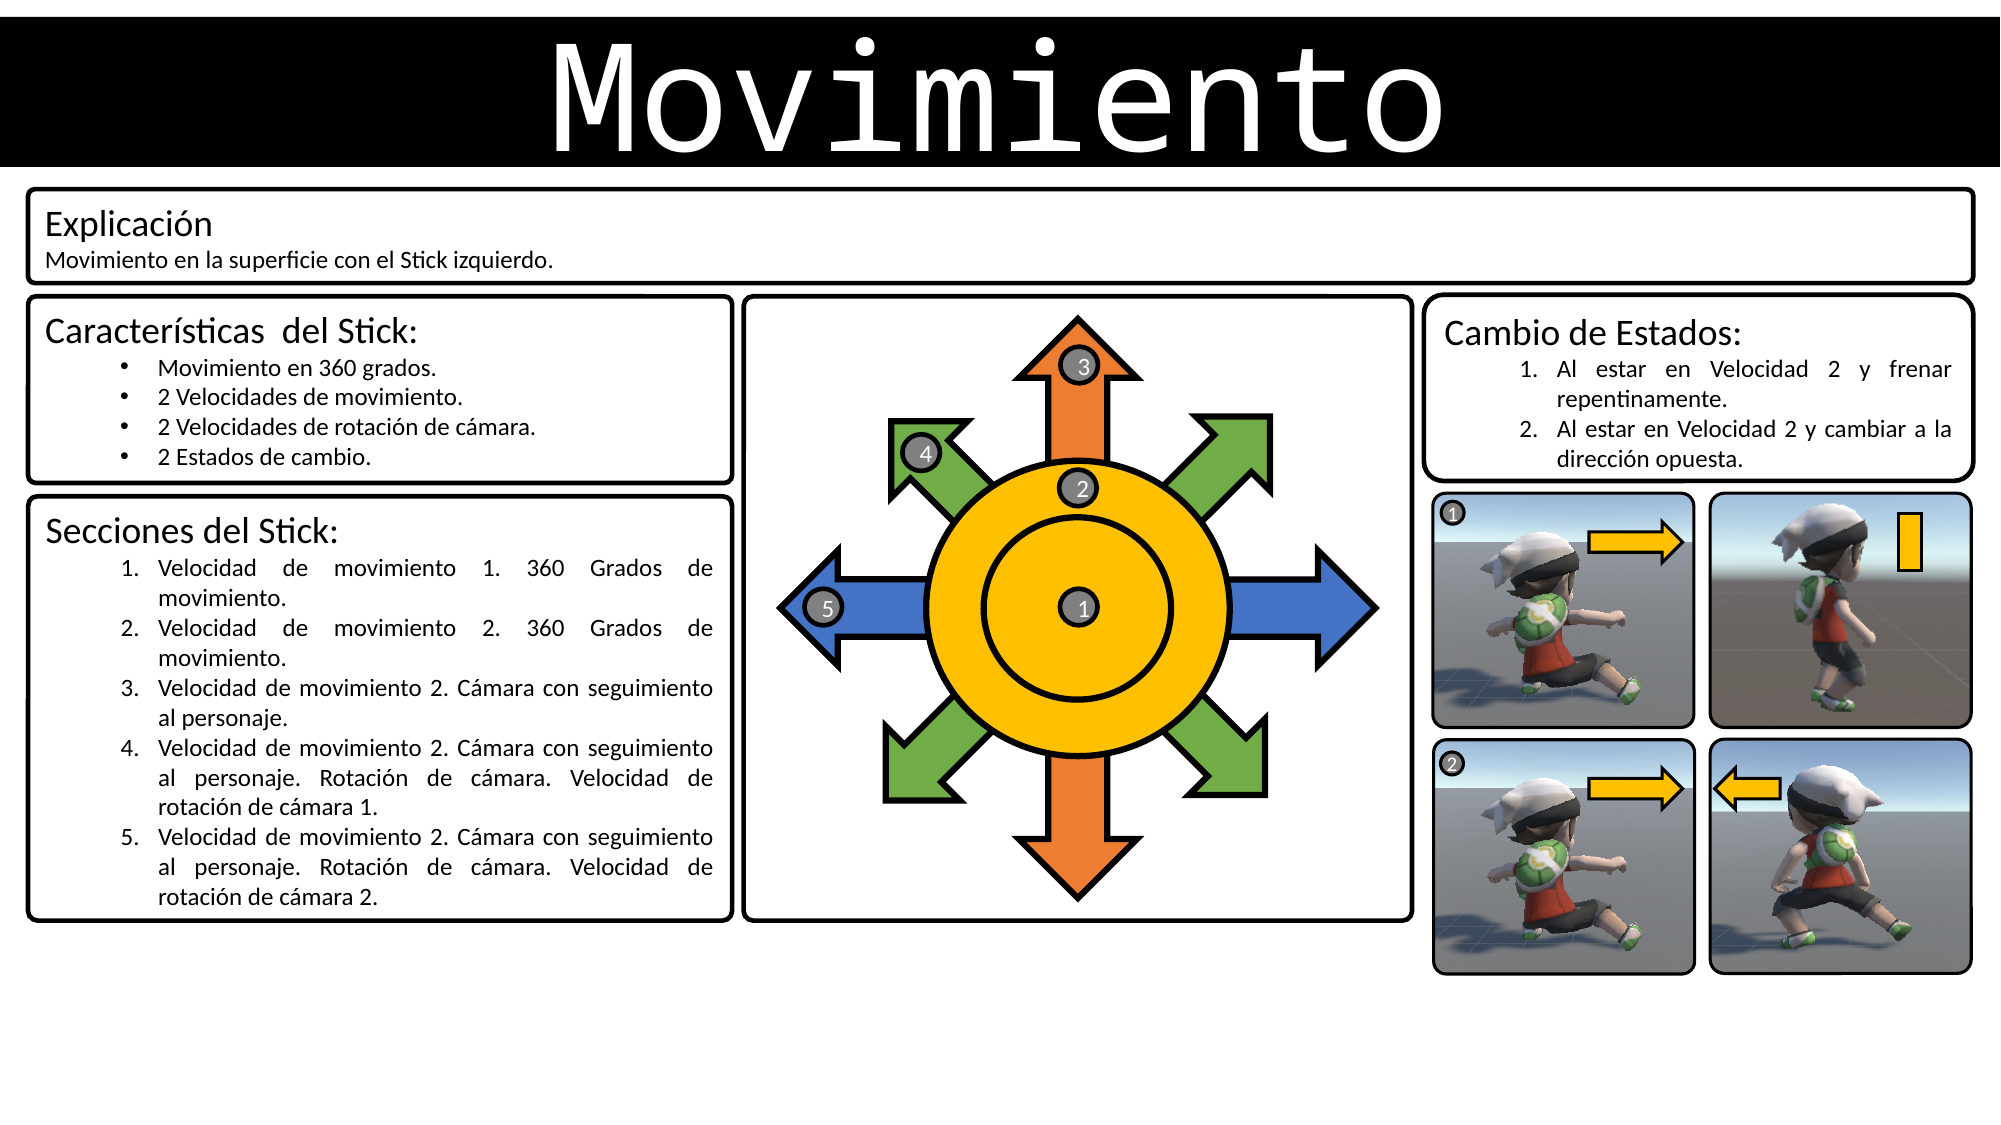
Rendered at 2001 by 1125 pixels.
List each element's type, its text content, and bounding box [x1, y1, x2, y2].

text_box Explicación Movimiento en la superficie con el Stick izquierdo. [26, 188, 1975, 285]
picture [1433, 739, 1695, 975]
text_box Cambio de Estados: Al estar en Velocidad 2 y frenar repentinamente. Al estar en Velocidad 2 y cambiar a la dirección opuesta. [1422, 293, 1975, 482]
picture [1710, 739, 1972, 974]
picture [1432, 493, 1694, 728]
picture [1710, 493, 1972, 728]
text_box Movimiento [0, 16, 2000, 168]
text_box Secciones del Stick: Velocidad de movimiento 1. 360 Grados de movimiento. Velocidad de movimiento 2. 360 Grados de movimiento. Velocidad de movimiento 2. Cámara con seguimiento al personaje. Velocidad de movimiento 2. Cámara con seguimiento al personaje. Rotación de cámara. Velocidad de rotación de cámara 1. Velocidad de movimiento 2. Cámara con seguimiento al personaje. Rotación de cámara. Velocidad de rotación de cámara 2. [27, 495, 734, 922]
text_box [743, 296, 1413, 921]
text_box Características del Stick: Movimiento en 360 grados. 2 Velocidades de movimiento. 2 Velocidades de rotación de cámara. 2 Estados de cambio. [27, 295, 734, 485]
